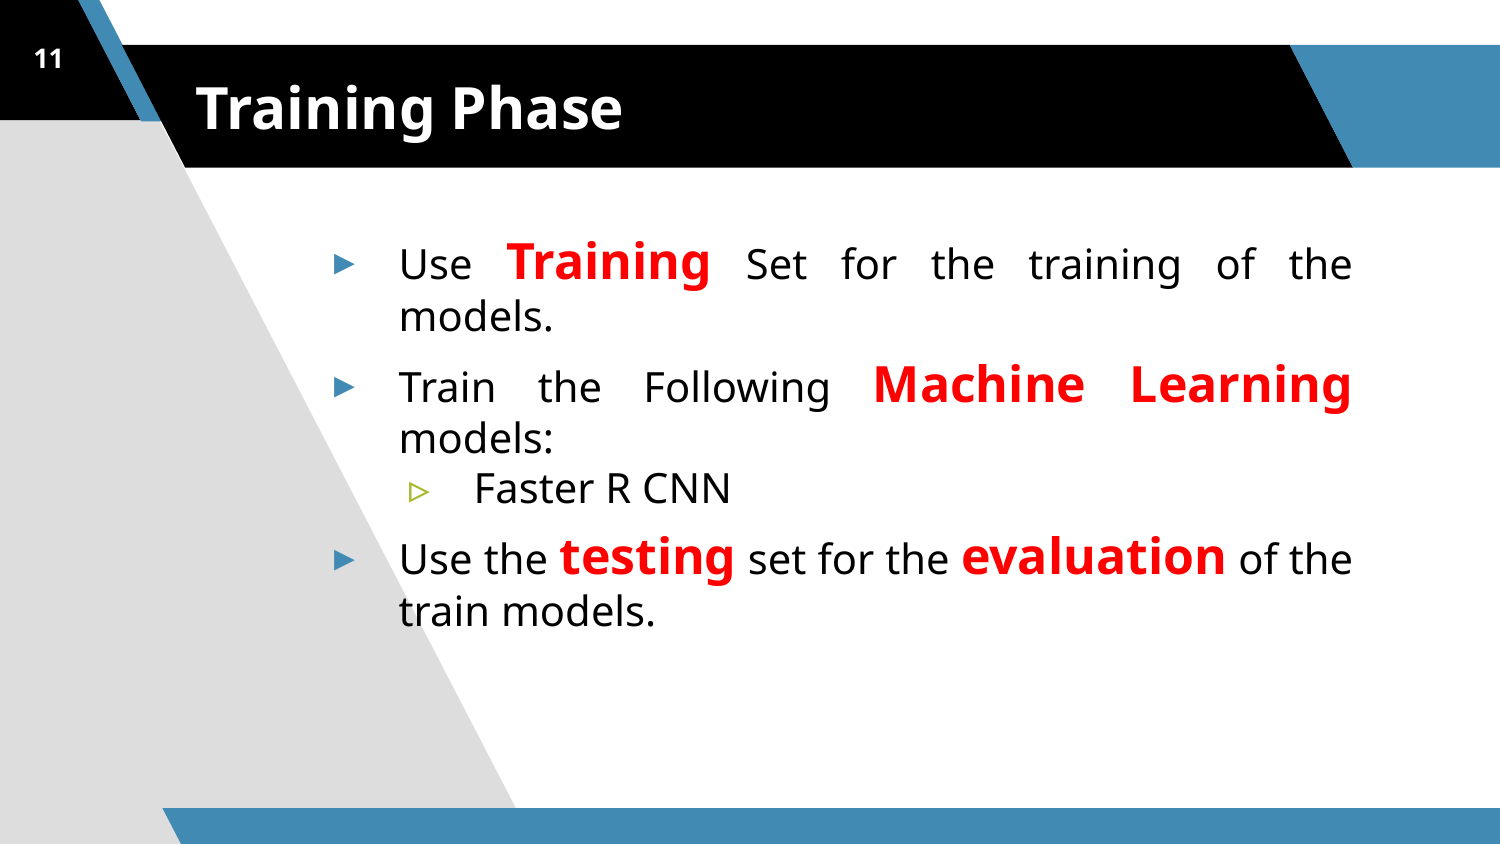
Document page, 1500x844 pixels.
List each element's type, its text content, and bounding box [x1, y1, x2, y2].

slide_number 11 [0, 0, 98, 121]
list Use Training Set for the training of the models. Train the Following Machine Learning models: Faster R CNN Use the testing set for the evaluation of the train models. [308, 214, 1369, 757]
title Training Phase [180, 44, 1424, 168]
